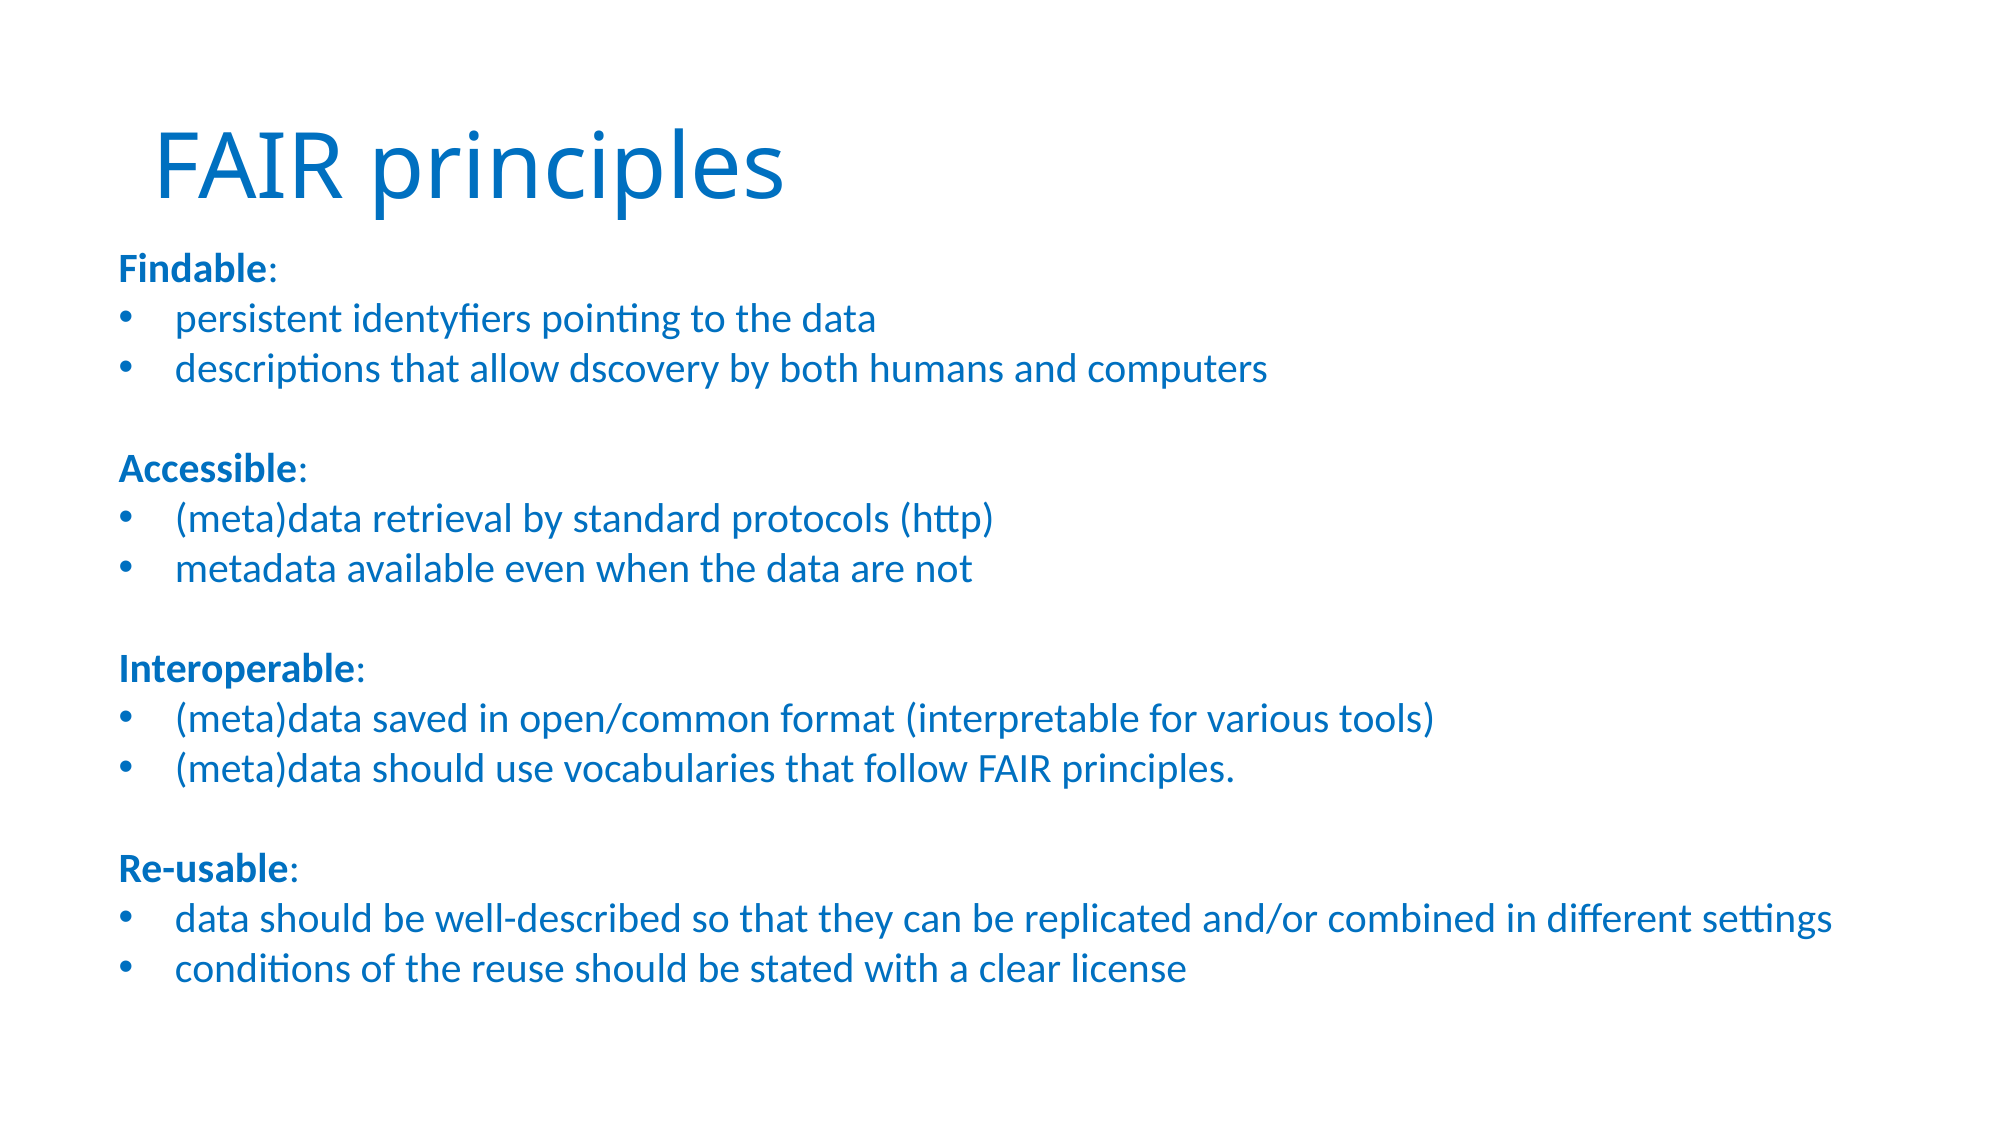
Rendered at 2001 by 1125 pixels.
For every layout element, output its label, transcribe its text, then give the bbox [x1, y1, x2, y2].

title FAIR principles [137, 59, 1863, 233]
text_box Findable: persistent identyfiers pointing to the data descriptions that allow dscovery by both humans and computers Accessible: (meta)data retrieval by standard protocols (http) metadata available even when the data are not Interoperable: (meta)data saved in open/common format (interpretable for various tools) (meta)data should use vocabularies that follow FAIR principles. Re-usable: data should be well-described so that they can be replicated and/or combined in different settings conditions of the reuse should be stated with a clear license [103, 233, 1897, 999]
